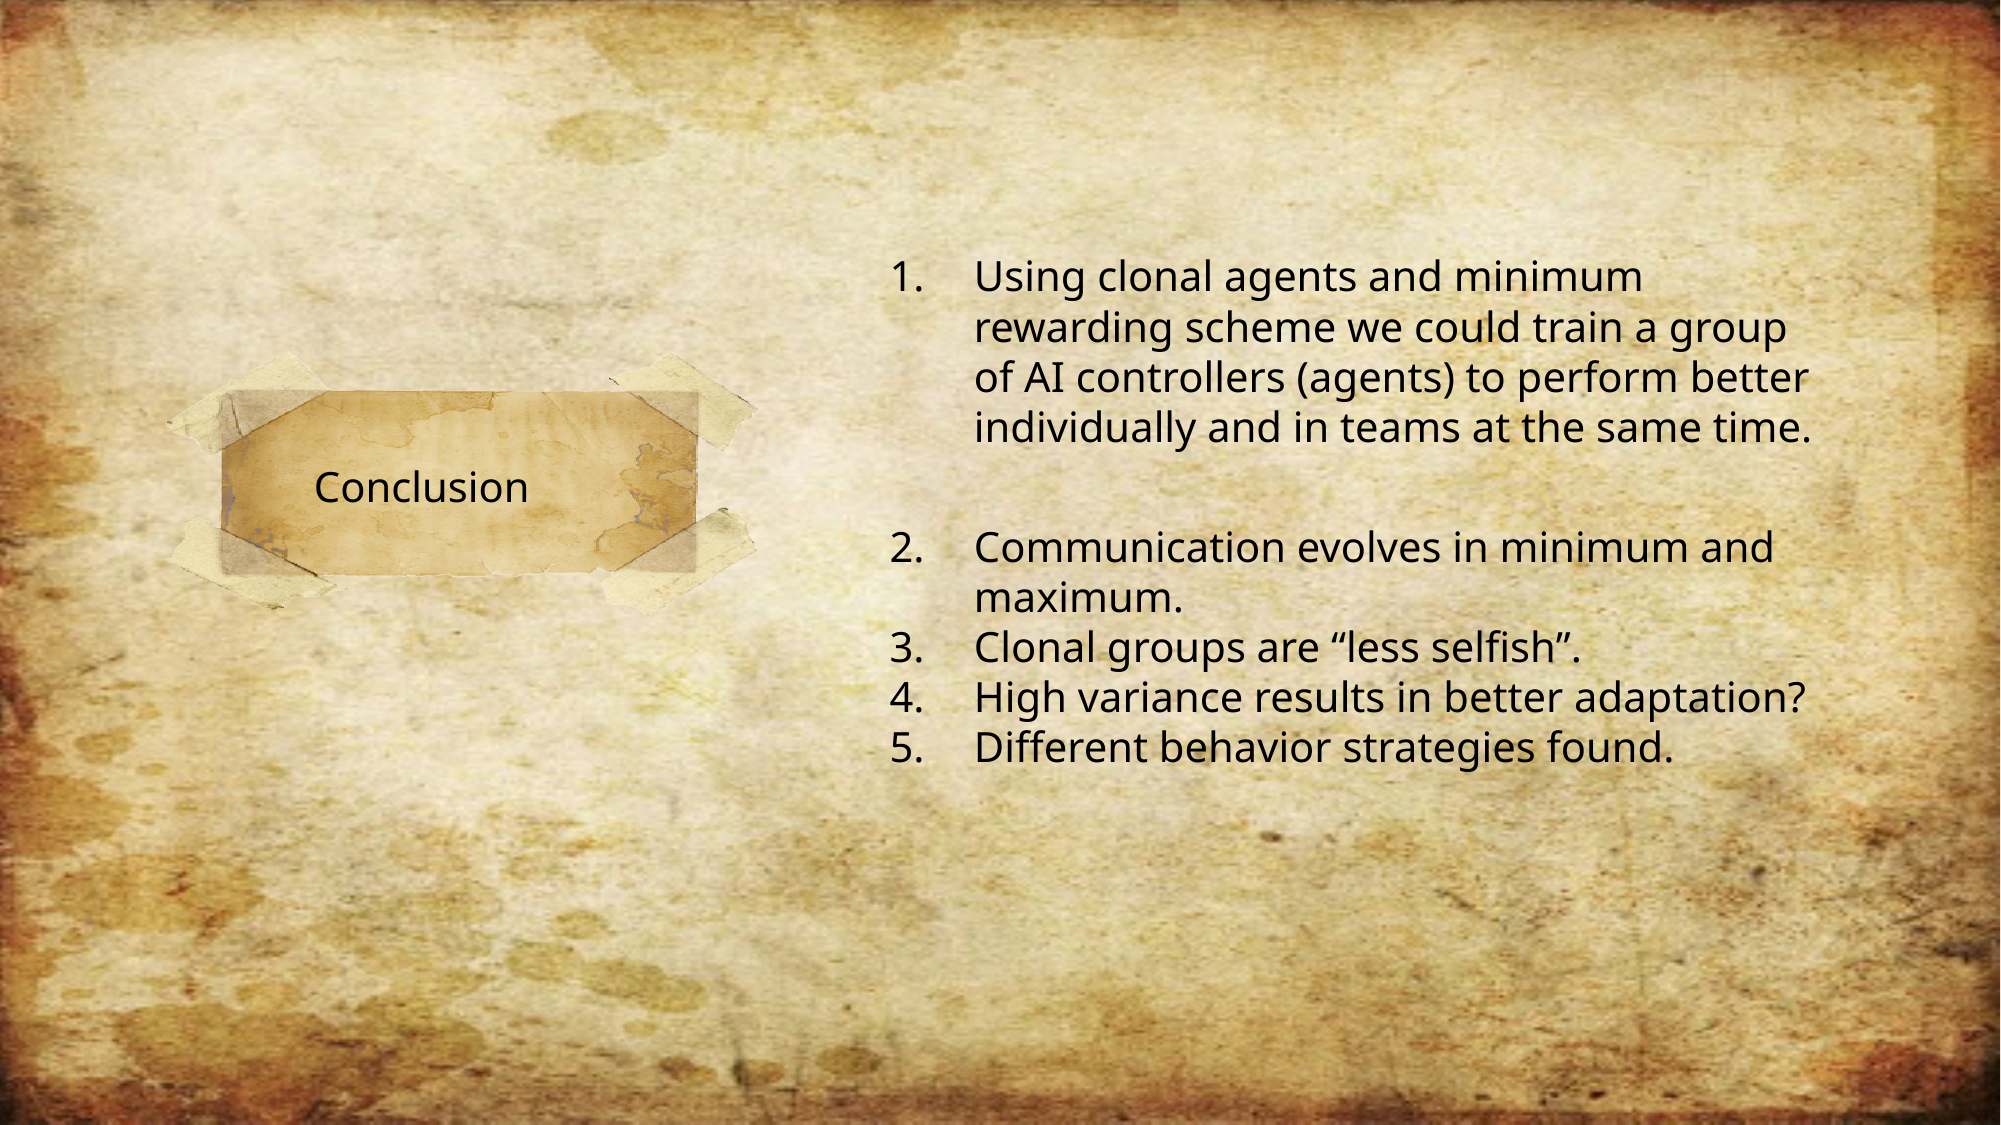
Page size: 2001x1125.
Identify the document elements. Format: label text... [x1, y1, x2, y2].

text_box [165, 351, 760, 617]
picture [0, 0, 2001, 1125]
text_box Using clonal agents and minimum rewarding scheme we could train a group of AI controllers (agents) to perform better individually and in teams at the same time. Communication evolves in minimum and maximum. Clonal groups are “less selfish”. High variance results in better adaptation? Different behavior strategies found. [874, 242, 1851, 778]
